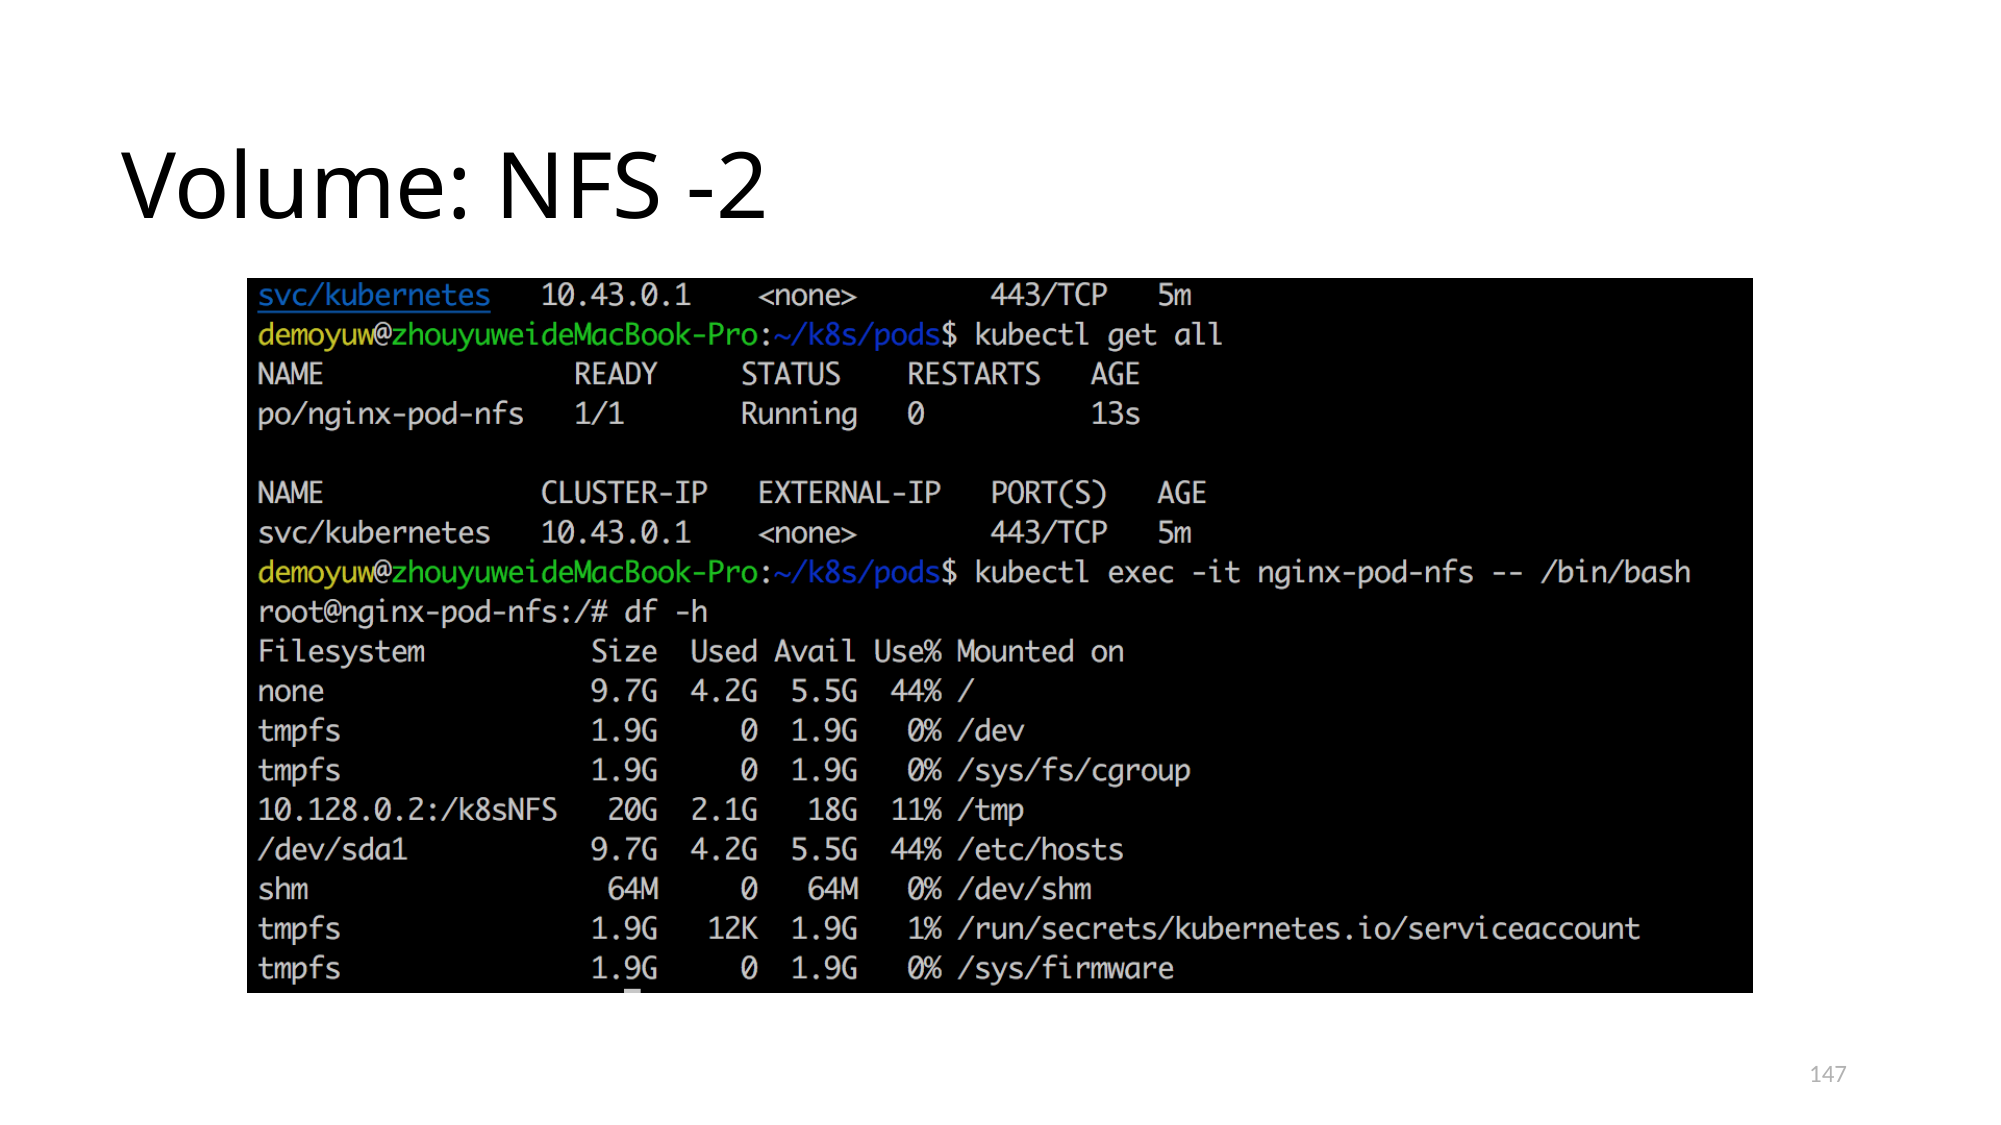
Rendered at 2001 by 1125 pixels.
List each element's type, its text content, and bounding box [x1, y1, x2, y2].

slide_number 147 [1412, 1042, 1863, 1103]
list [247, 278, 1753, 993]
title Volume: NFS -2 [106, 74, 1649, 304]
